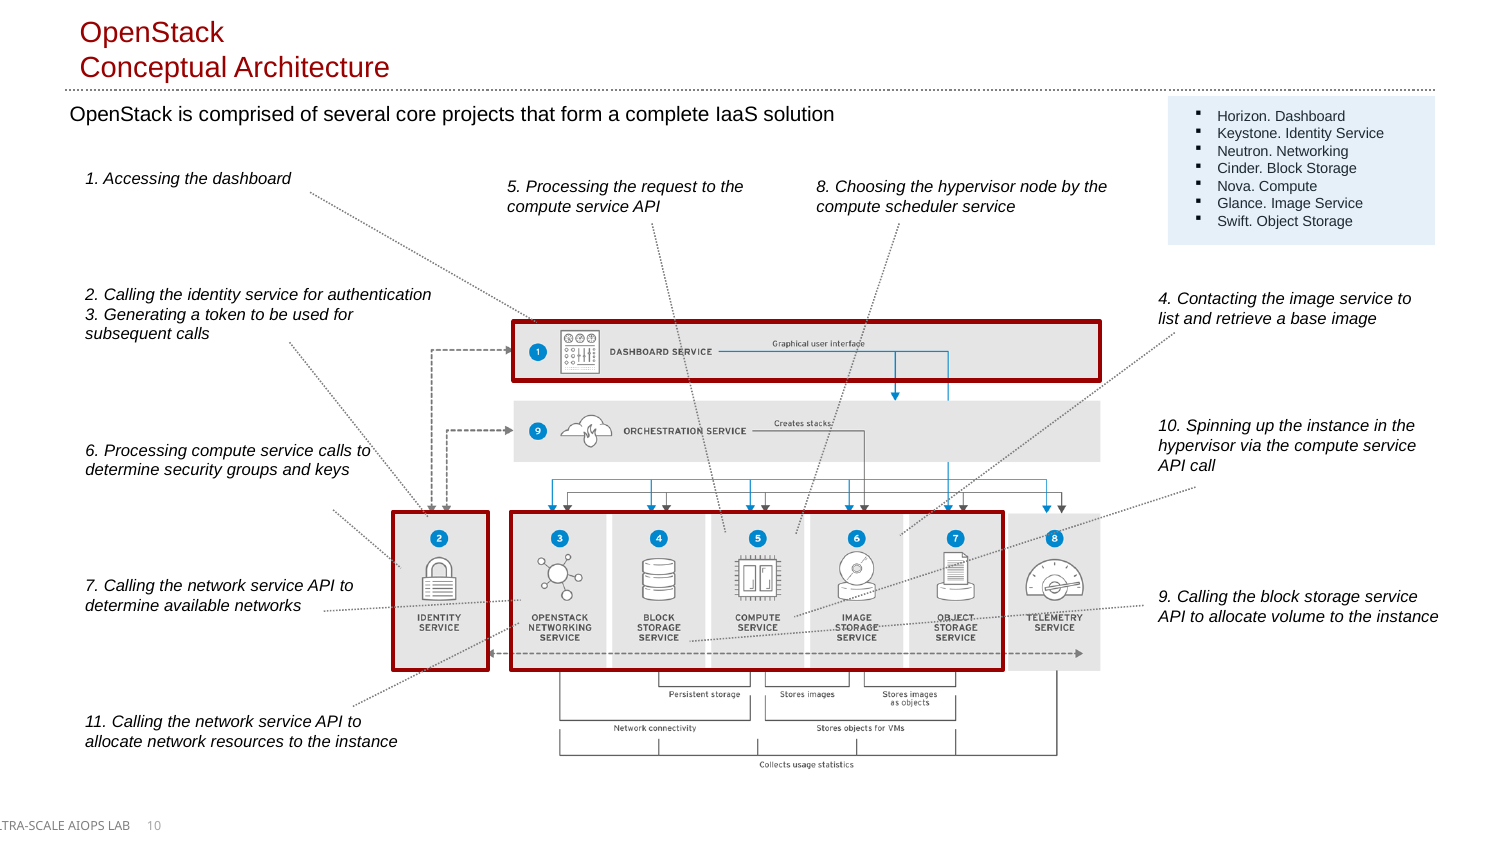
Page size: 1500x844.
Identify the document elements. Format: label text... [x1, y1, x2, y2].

text_box 8. Choosing the hypervisor node by the compute scheduler service [801, 168, 1128, 224]
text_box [905, 332, 1175, 485]
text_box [392, 321, 1101, 774]
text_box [289, 342, 429, 518]
text_box 4. Contacting the image service to list and retrieve a base image [1143, 280, 1438, 335]
text_box 9. Calling the block storage service API to allocate volume to the instance [1148, 578, 1459, 633]
text_box 10. Spinning up the instance in the hypervisor via the compute service API call [1179, 407, 1459, 483]
text_box [1166, 94, 1437, 247]
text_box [689, 605, 1144, 642]
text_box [323, 599, 521, 612]
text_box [651, 223, 726, 533]
text_box 5. Processing the request to the compute service API [492, 168, 801, 224]
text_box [332, 509, 402, 569]
text_box 6. Processing compute service calls to determine security groups and keys [70, 431, 284, 487]
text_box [795, 223, 900, 485]
text_box 2. Calling the identity service for authentication 3. Generating a token to be used for subsequent calls [70, 275, 387, 351]
text_box 1. Accessing the dashboard [70, 160, 321, 195]
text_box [352, 622, 520, 707]
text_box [793, 486, 1196, 617]
text_box 11. Calling the network service API to allocate network resources to the instance [70, 703, 387, 759]
text_box OpenStack is comprised of several core projects that form a complete IaaS solution [54, 92, 885, 134]
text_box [309, 192, 538, 323]
text_box 7. Calling the network service API to determine available networks [70, 567, 382, 623]
title OpenStack Conceptual Architecture [64, 0, 1435, 91]
